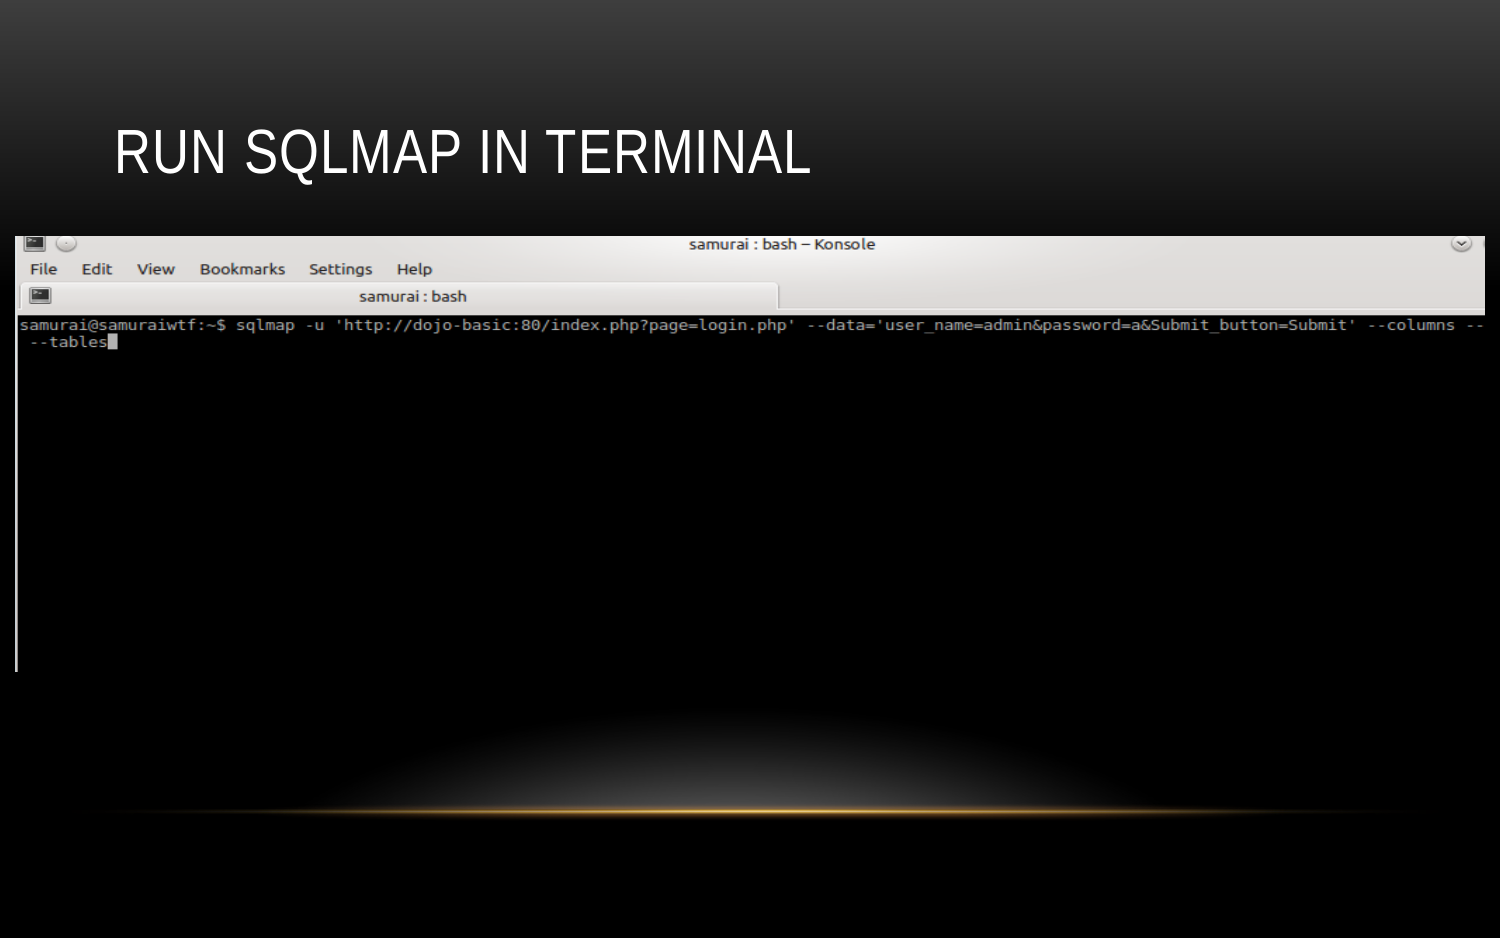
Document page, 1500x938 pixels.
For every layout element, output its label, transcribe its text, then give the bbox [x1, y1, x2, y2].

picture [0, 0, 1500, 938]
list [14, 236, 1485, 672]
title Run SQLMap In Terminal [99, 37, 1400, 194]
